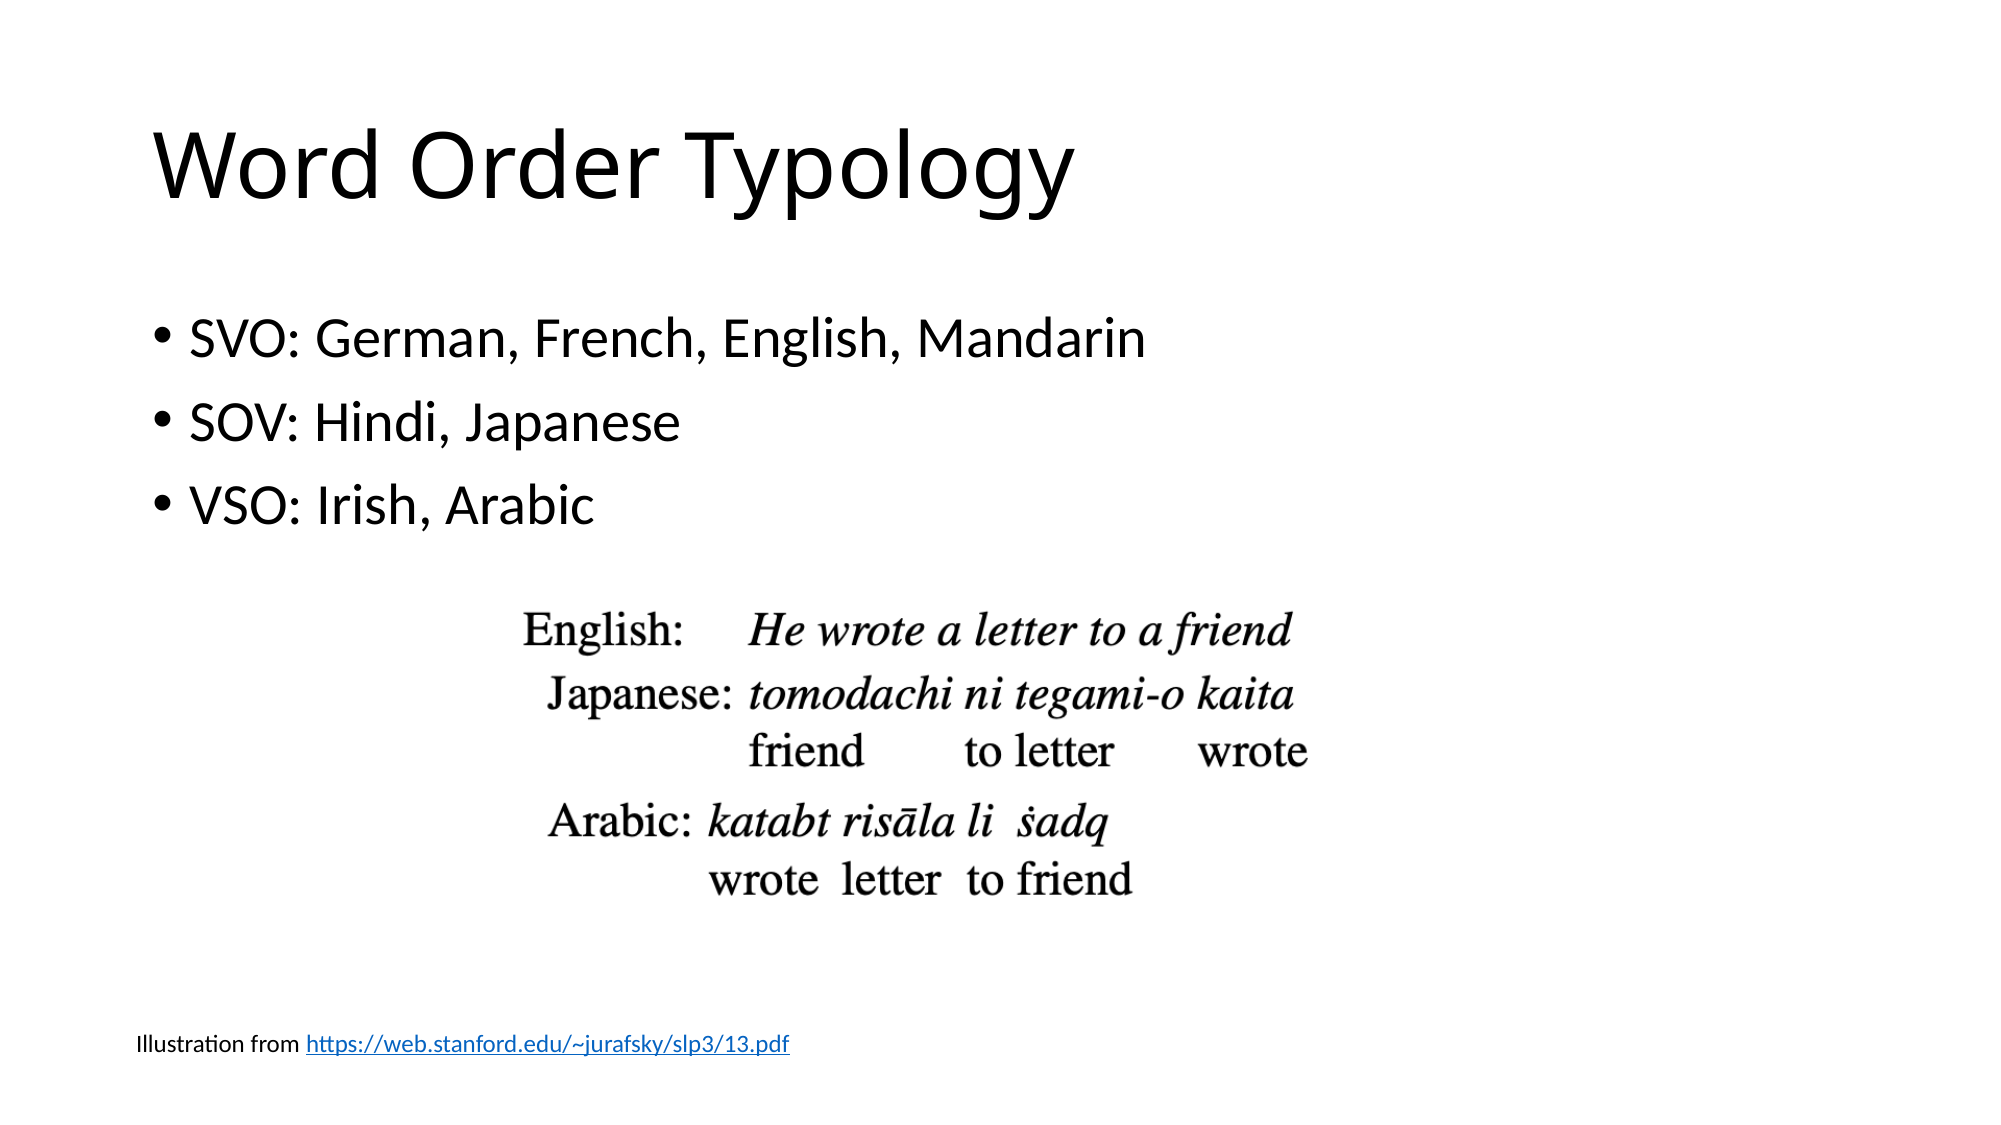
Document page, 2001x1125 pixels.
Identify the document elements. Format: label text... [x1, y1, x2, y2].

list SVO: German, French, English, Mandarin SOV: Hindi, Japanese VSO: Irish, Arabic [137, 299, 1863, 1014]
picture [514, 593, 1340, 925]
title Word Order Typology [137, 59, 1863, 278]
text_box Illustration from https://web.stanford.edu/~jurafsky/slp3/13.pdf [121, 1019, 1340, 1065]
